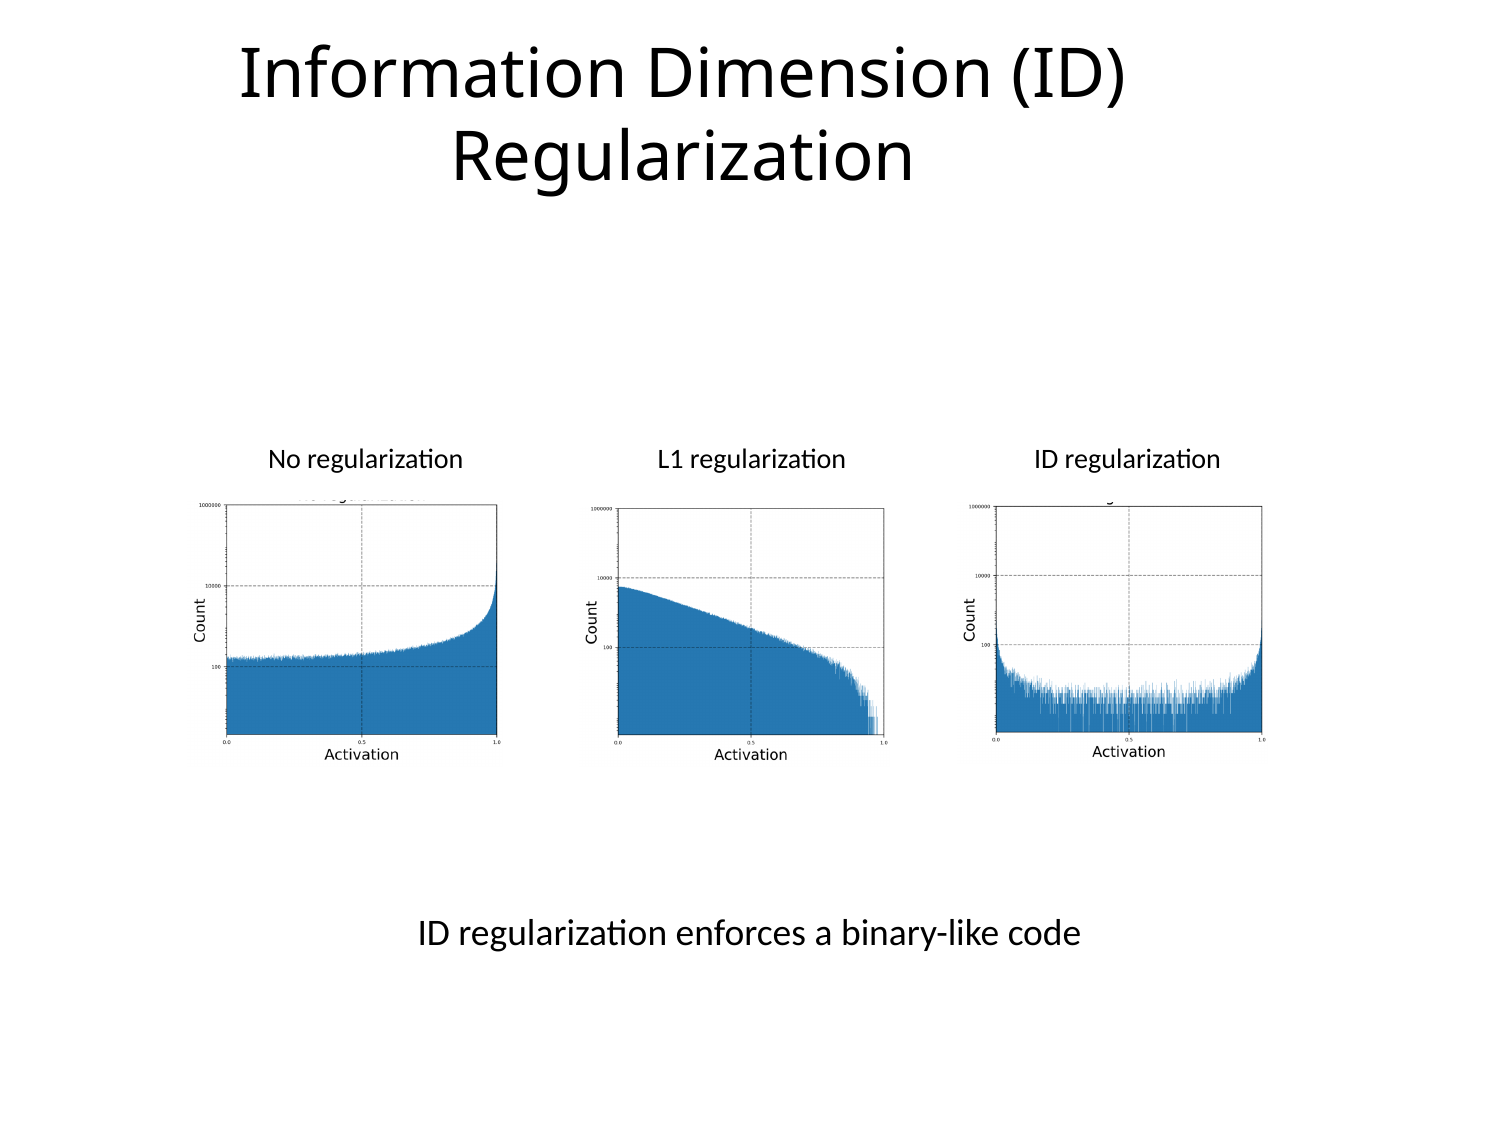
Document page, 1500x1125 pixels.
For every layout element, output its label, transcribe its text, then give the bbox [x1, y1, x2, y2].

text_box ID regularization [1019, 432, 1237, 482]
picture [957, 502, 1268, 764]
text_box Information Dimension (ID) Regularization [128, 18, 1238, 118]
picture [579, 507, 890, 767]
text_box L1 regularization [642, 432, 862, 482]
text_box ID regularization enforces a binary-like code [402, 901, 1098, 961]
text_box No regularization [253, 432, 479, 482]
picture [187, 500, 503, 767]
